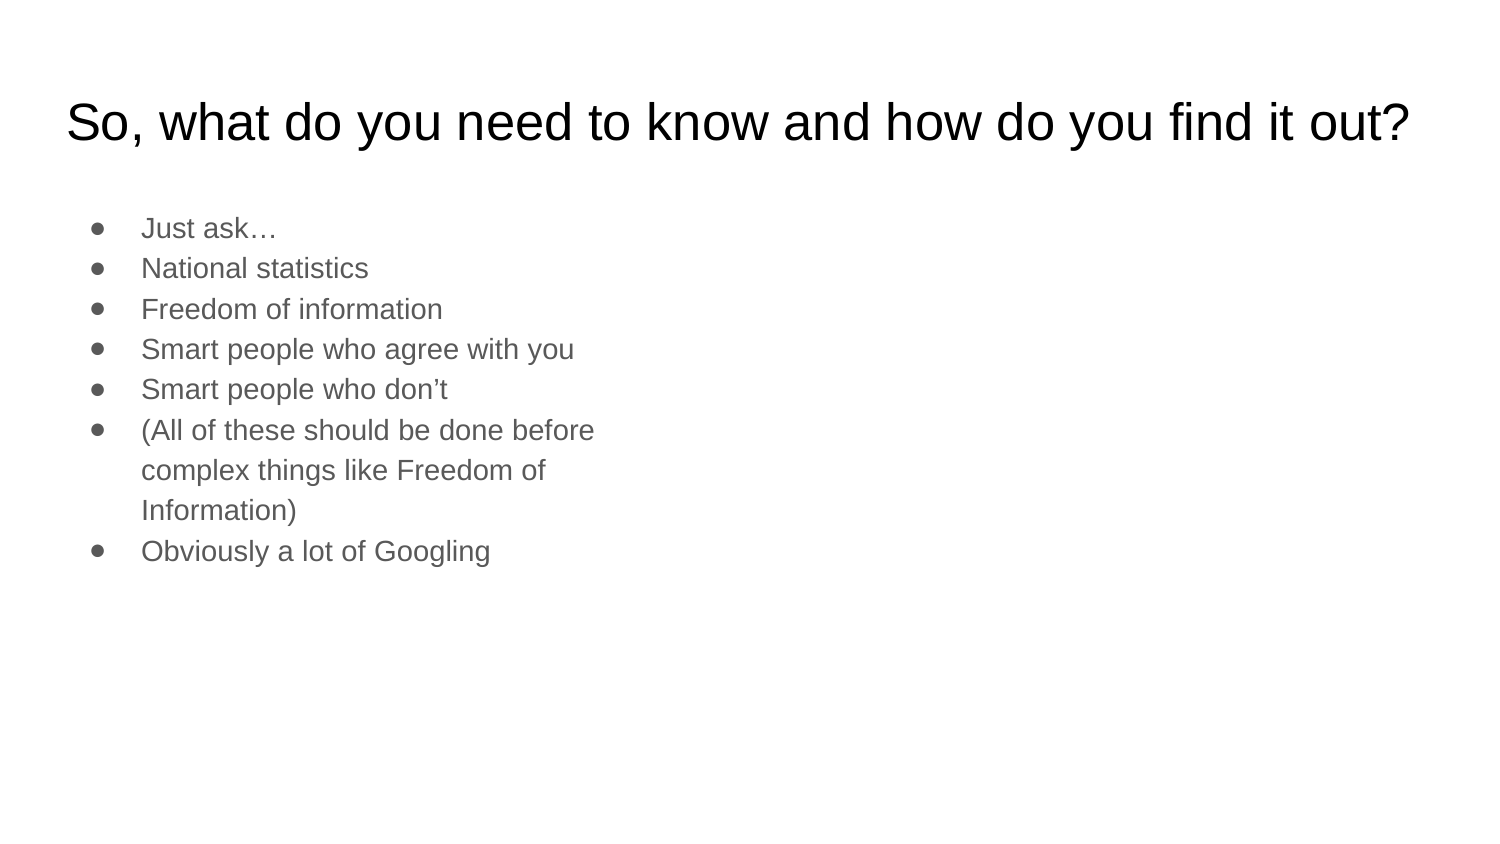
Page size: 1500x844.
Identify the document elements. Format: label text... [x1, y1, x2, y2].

title So, what do you need to know and how do you find it out? [51, 72, 1449, 167]
list Just ask… National statistics Freedom of information Smart people who agree with you Smart people who don’t (All of these should be done before complex things like Freedom of Information) Obviously a lot of Googling [51, 189, 708, 750]
